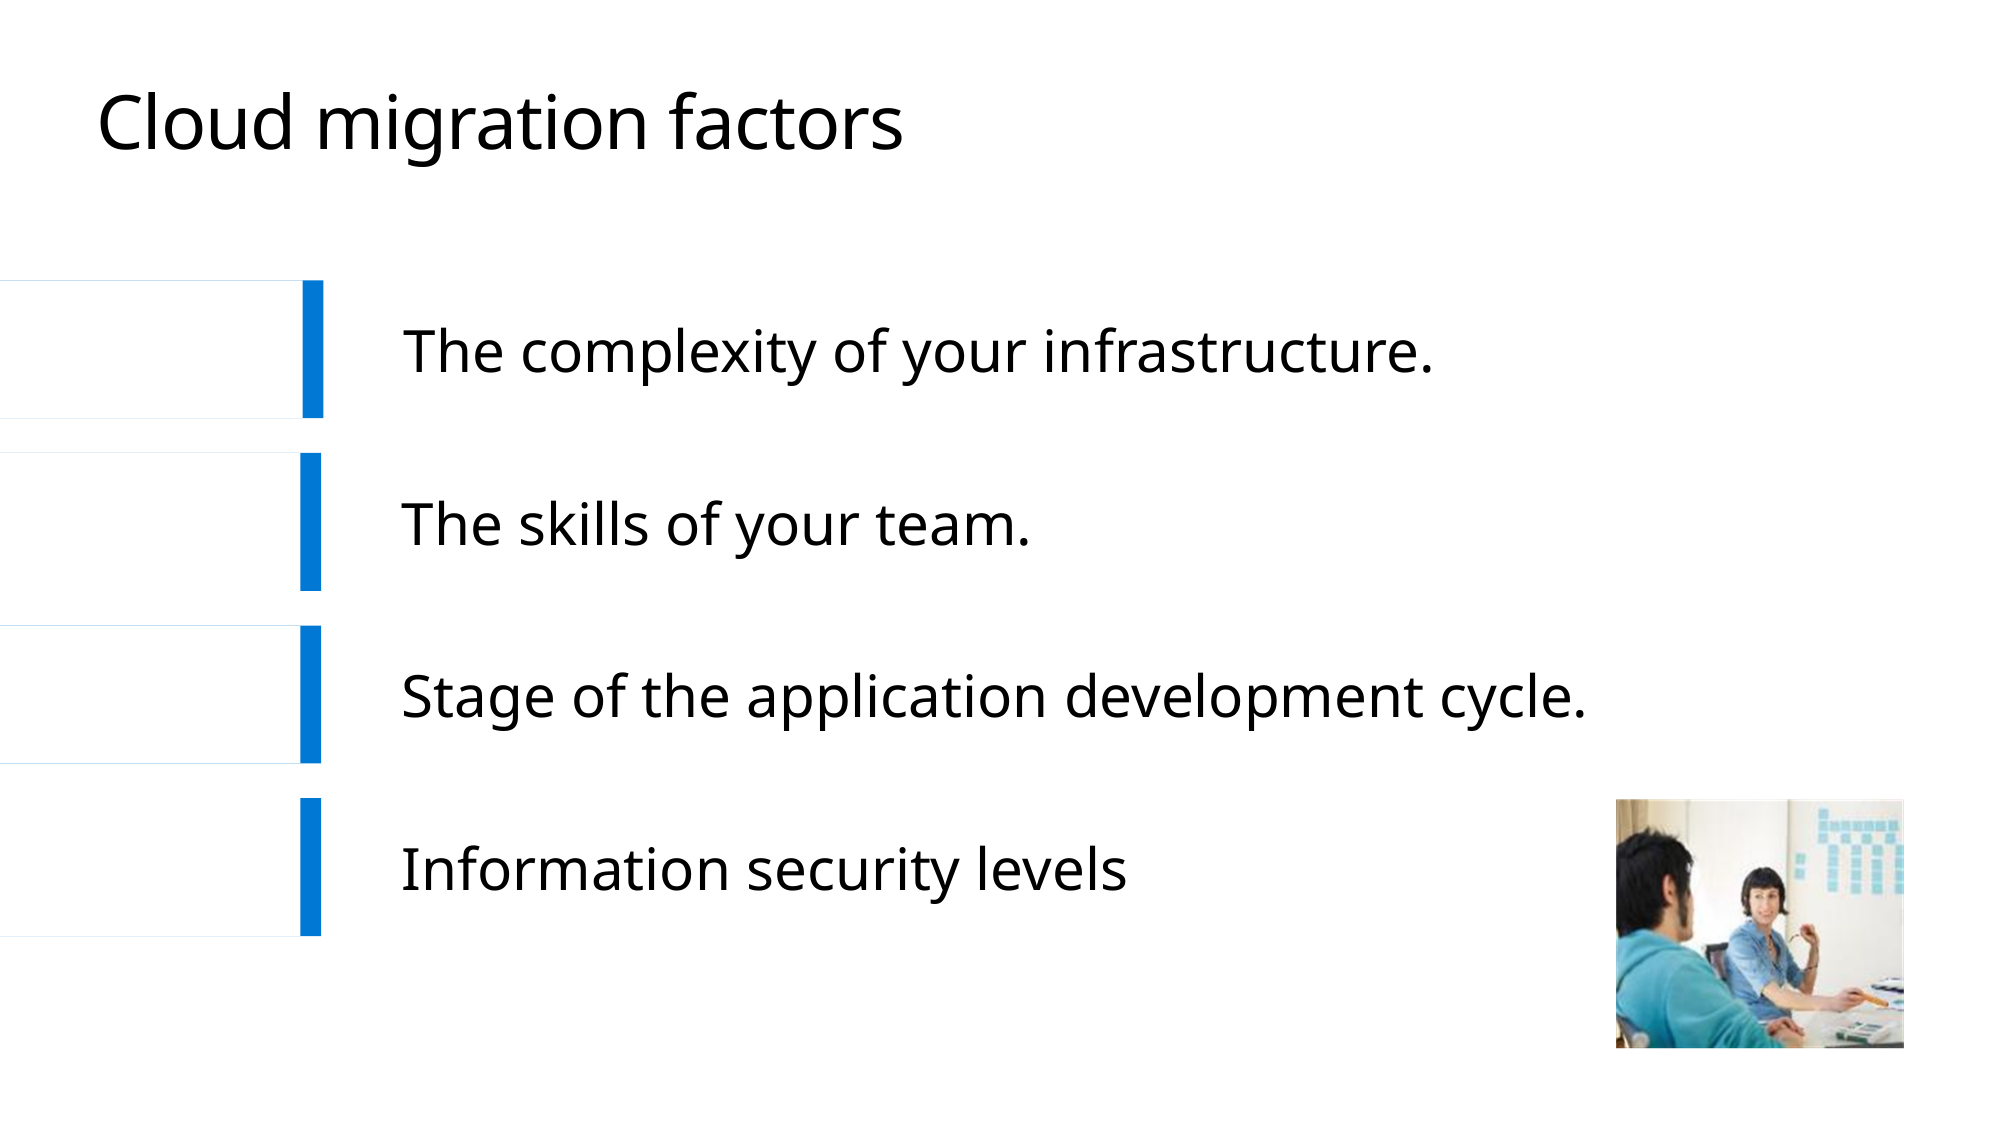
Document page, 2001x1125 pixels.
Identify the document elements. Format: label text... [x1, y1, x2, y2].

list The complexity of your infrastructure. [358, 313, 1904, 385]
list Stage of the application development cycle. [356, 658, 1902, 730]
list Information security levels [356, 831, 1616, 903]
title Cloud migration factors [96, 75, 1904, 166]
list The skills of your team. [356, 486, 1902, 557]
picture [1616, 799, 1904, 1049]
